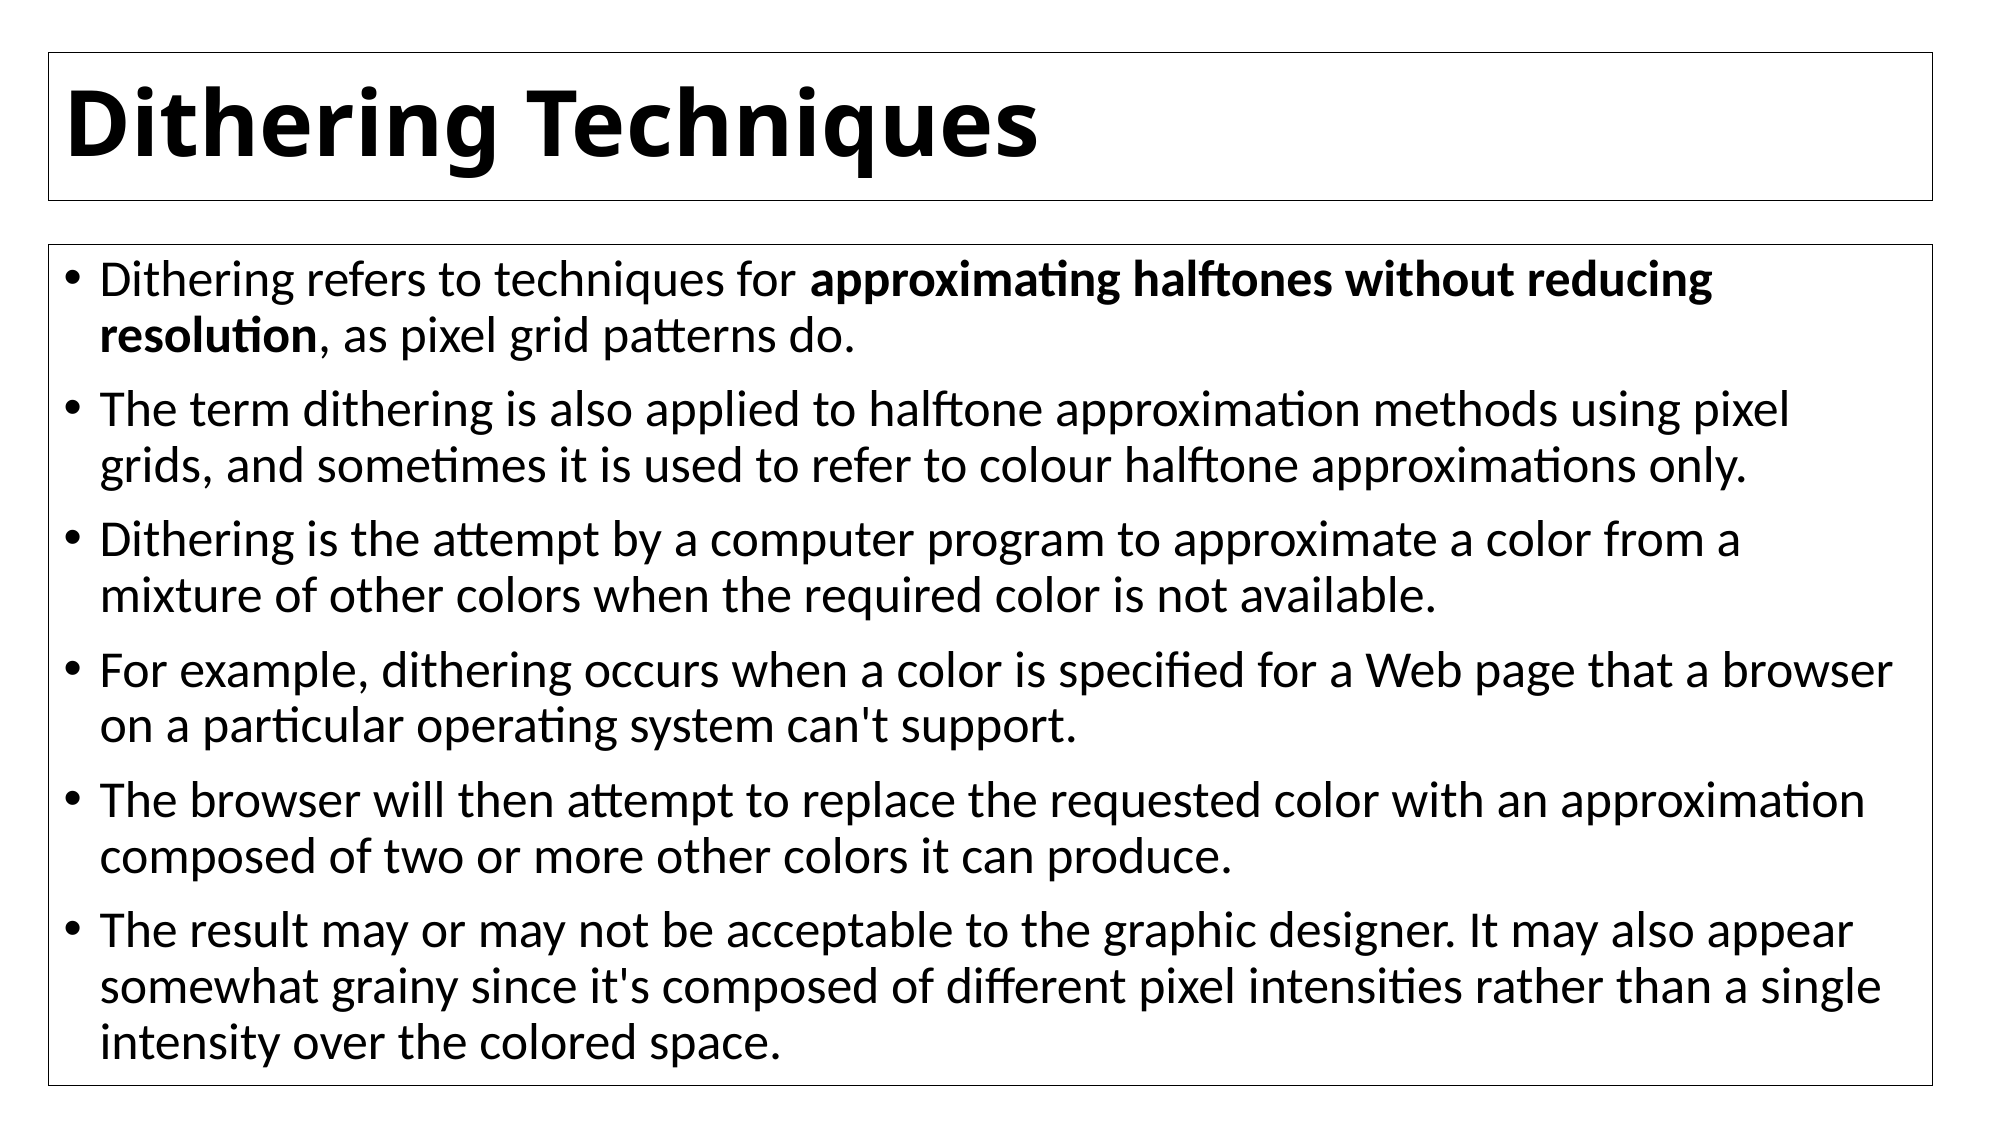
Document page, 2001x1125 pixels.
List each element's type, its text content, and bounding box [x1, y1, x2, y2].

title Dithering Techniques [48, 52, 1933, 201]
list Dithering refers to techniques for approximating halftones without reducing resolution, as pixel grid patterns do. The term dithering is also applied to halftone approximation methods using pixel grids, and sometimes it is used to refer to colour halftone approximations only. Dithering is the attempt by a computer program to approximate a color from a mixture of other colors when the required color is not available. For example, dithering occurs when a color is specified for a Web page that a browser on a particular operating system can't support. The browser will then attempt to replace the requested color with an approximation composed of two or more other colors it can produce. The result may or may not be acceptable to the graphic designer. It may also appear somewhat grainy since it's composed of different pixel intensities rather than a single intensity over the colored space. [48, 244, 1933, 1086]
